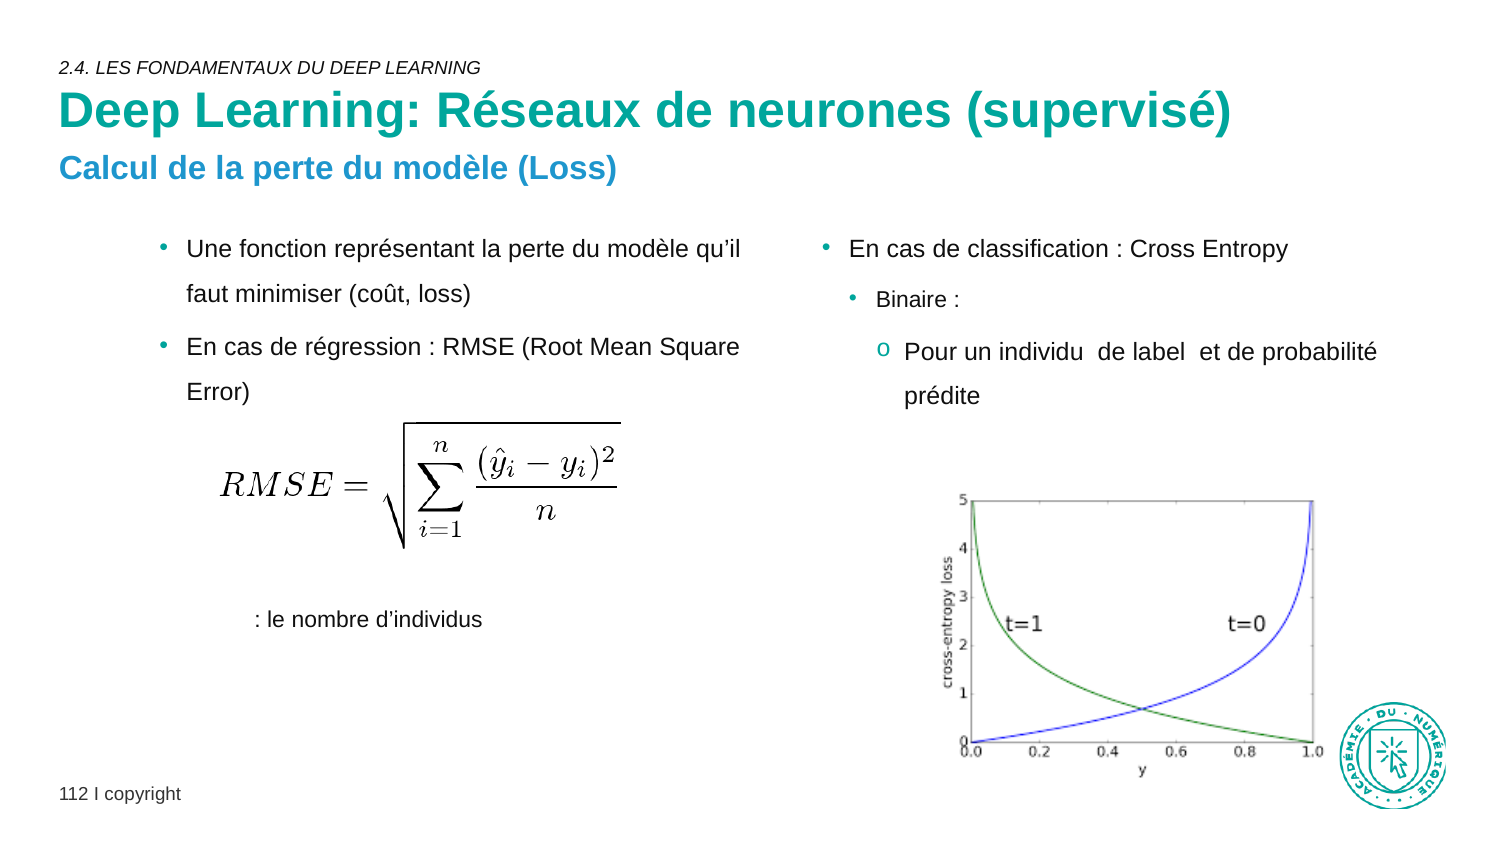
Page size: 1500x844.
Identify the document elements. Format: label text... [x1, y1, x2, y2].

picture [931, 485, 1334, 787]
picture [219, 422, 621, 549]
text_box 2.4. LES FONDAMENTAUX DU DEEP LEARNING [58, 55, 650, 77]
text_box Deep Learning: Réseaux de neurones (supervisé) Calcul de la perte du modèle (Loss) [58, 77, 1446, 155]
